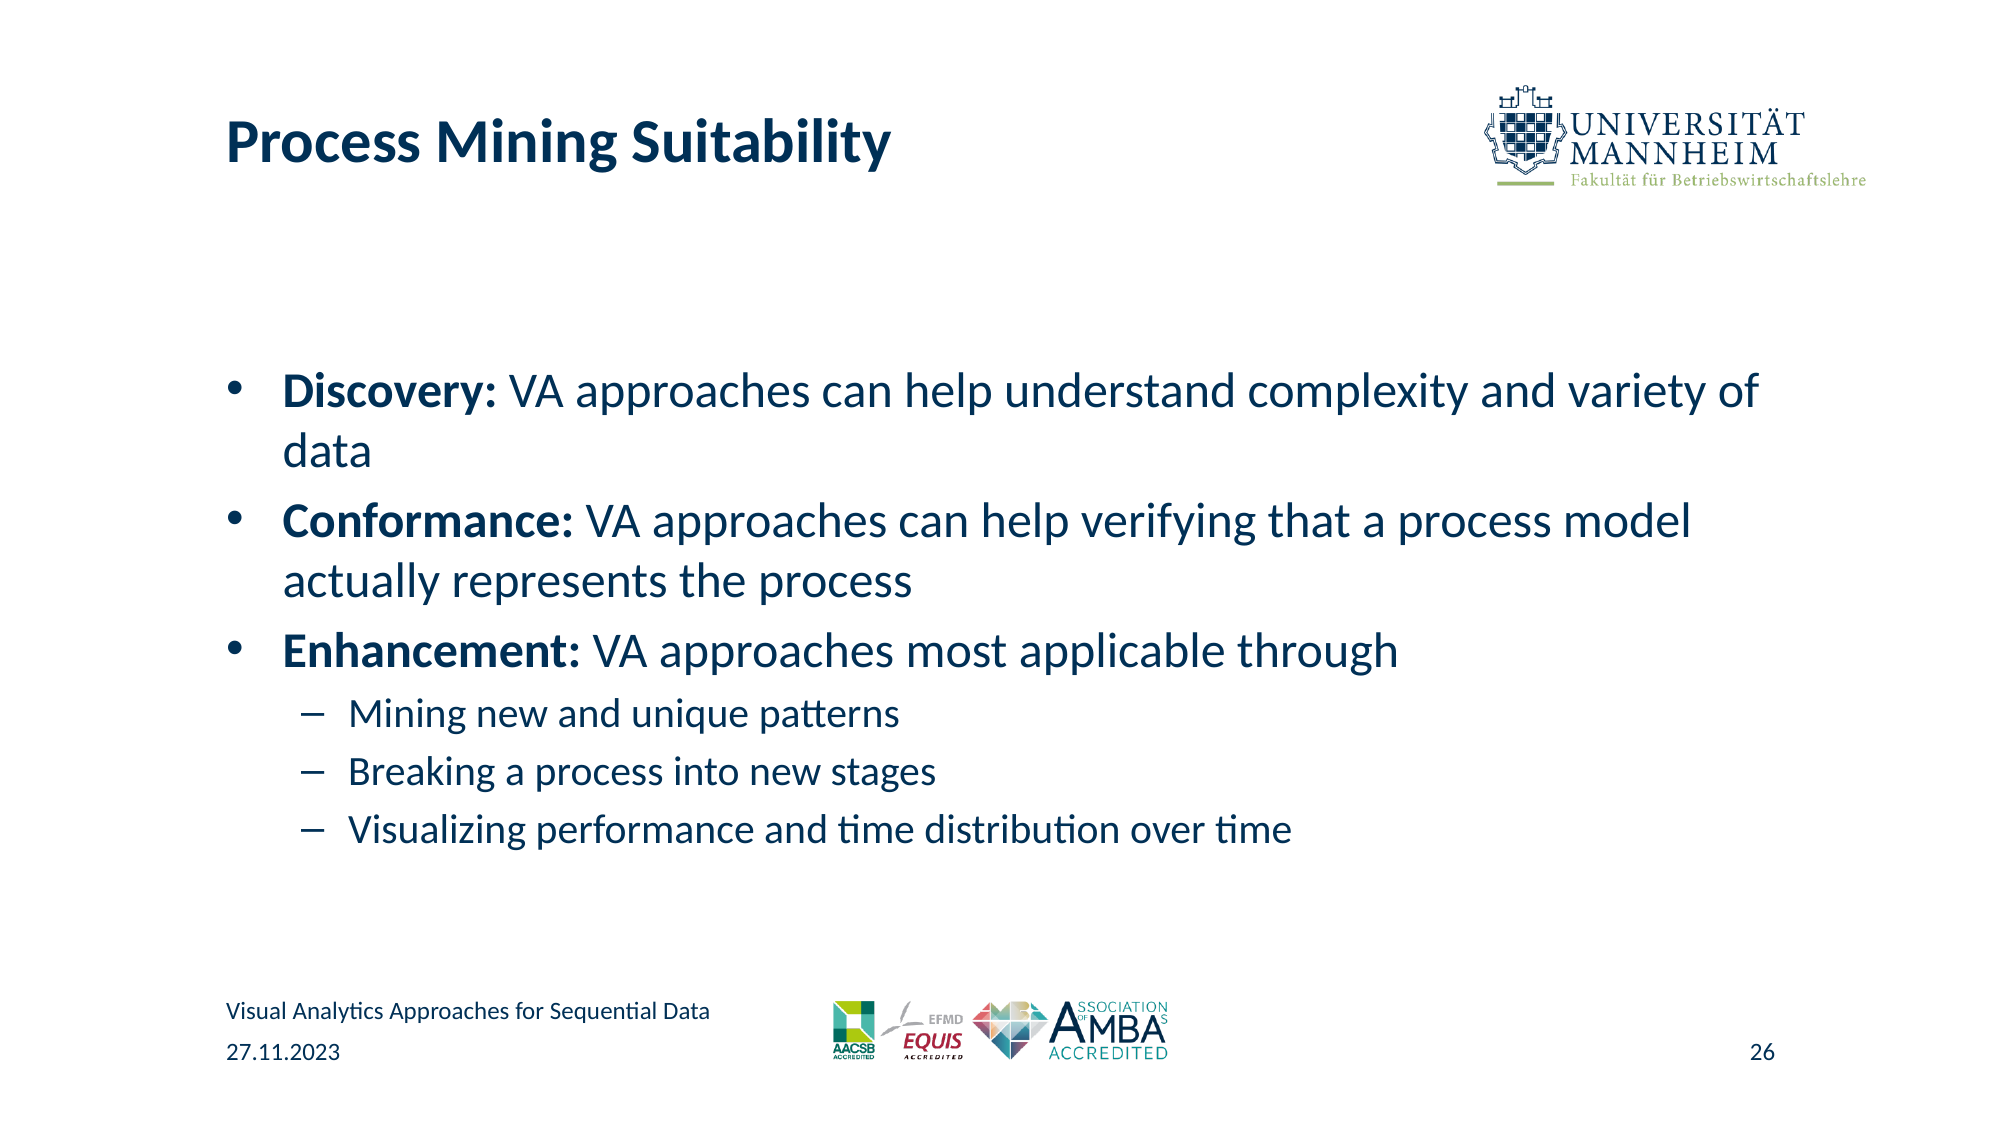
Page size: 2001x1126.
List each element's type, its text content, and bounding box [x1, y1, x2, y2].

picture [1477, 78, 1872, 196]
list Discovery: VA approaches can help understand complexity and variety of data Conformance: VA approaches can help verifying that a process model actually represents the process Enhancement: VA approaches most applicable through Mining new and unique patterns Breaking a process into new stages Visualizing performance and time distribution over time [226, 357, 1774, 963]
slide_number 26 [1544, 1035, 1776, 1066]
picture [829, 1000, 1172, 1060]
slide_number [226, 1035, 693, 1066]
footer Visual Analytics Approaches for Sequential Data [226, 994, 860, 1024]
title Process Mining Suitability [226, 100, 1286, 306]
